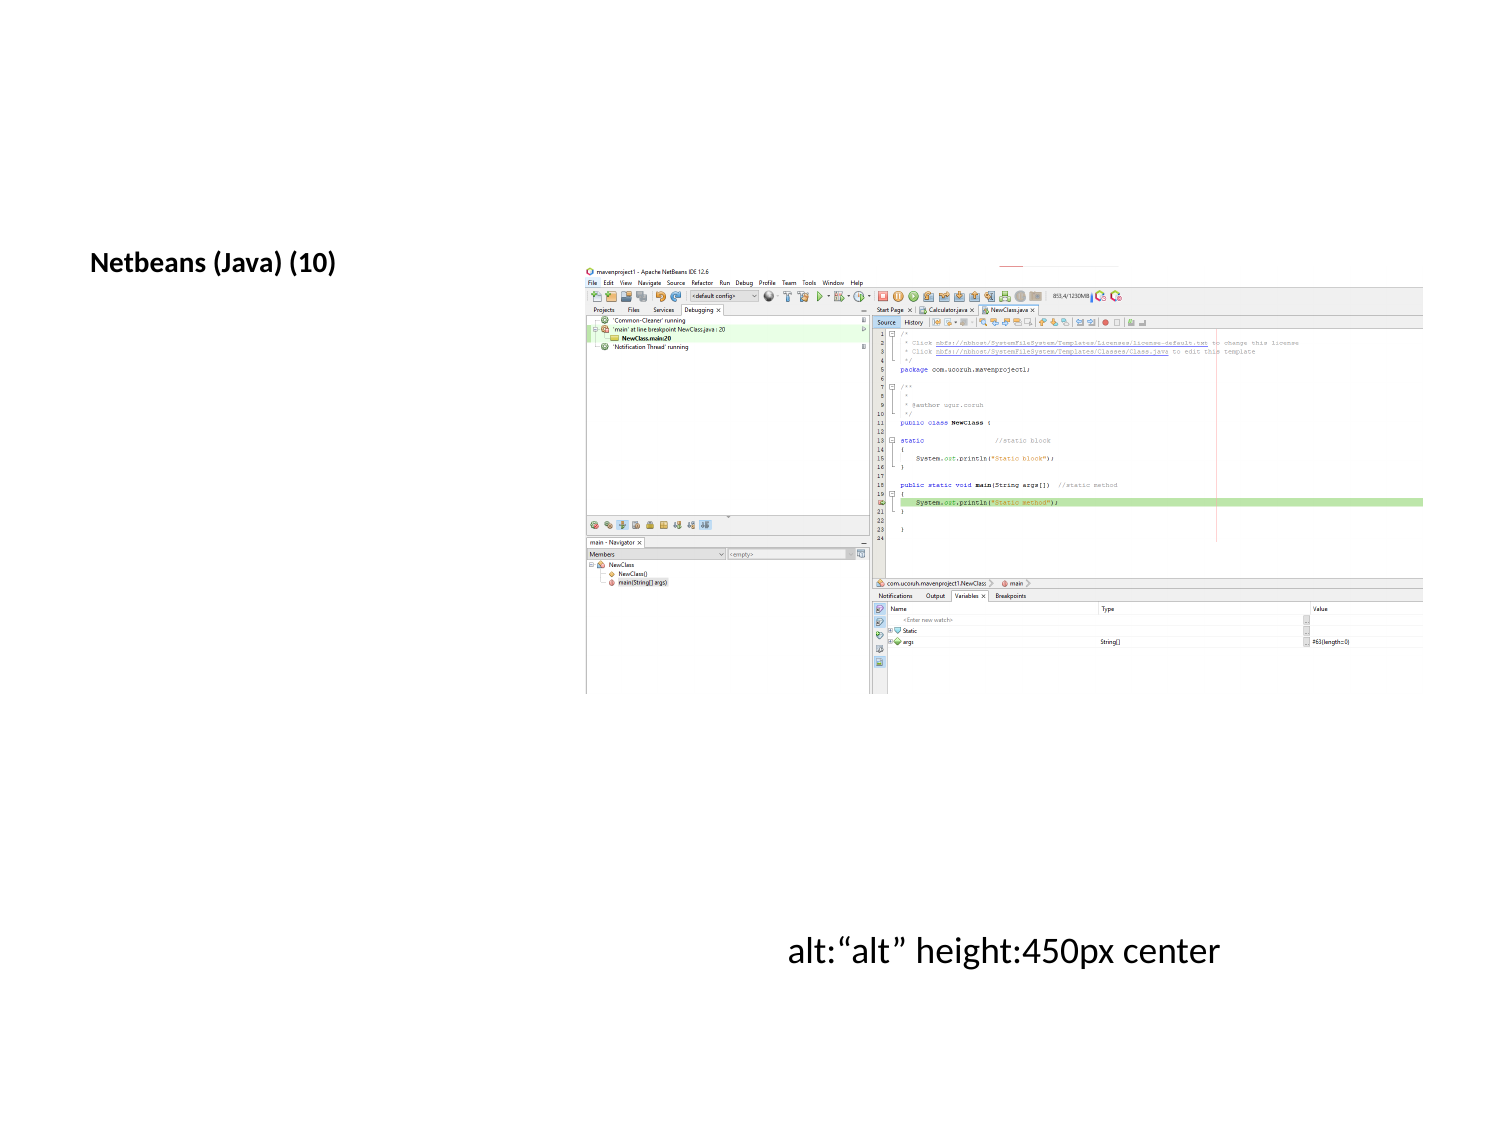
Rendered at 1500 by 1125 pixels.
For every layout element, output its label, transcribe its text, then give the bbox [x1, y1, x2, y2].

text_box alt:“alt” height:450px center [585, 918, 1423, 1003]
list Netbeans (Java) (10) [75, 235, 569, 1005]
picture [585, 266, 1424, 694]
